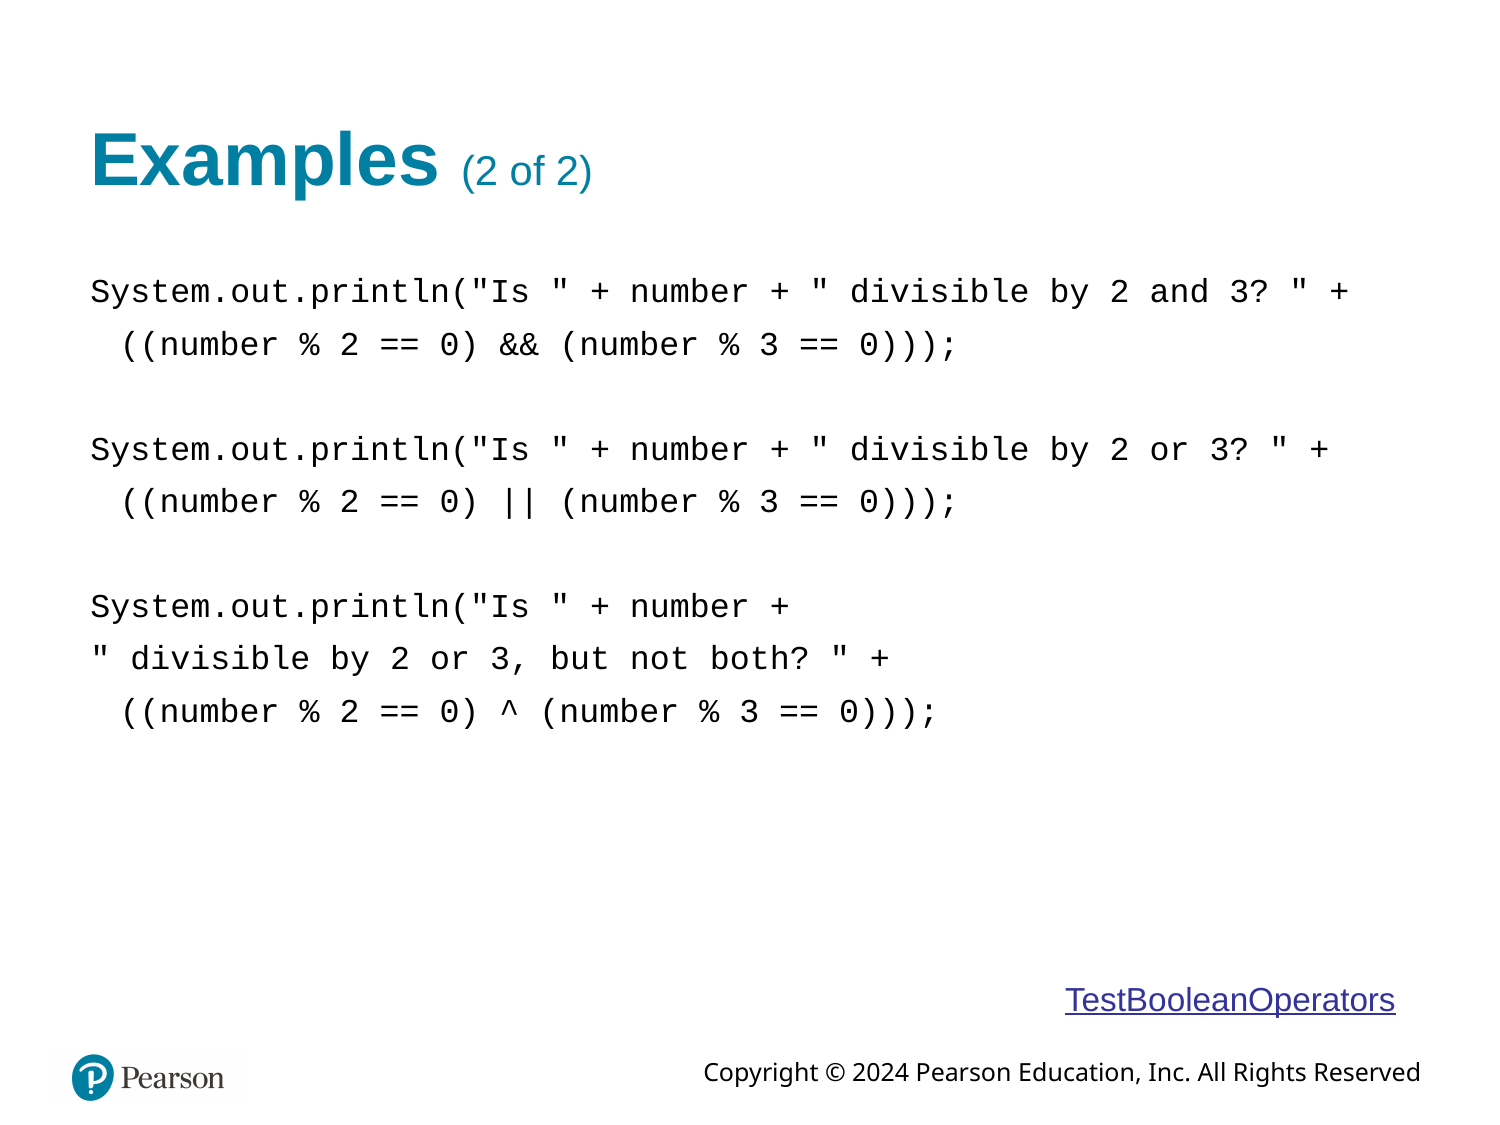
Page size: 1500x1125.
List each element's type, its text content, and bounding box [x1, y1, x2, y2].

title Examples (2 of 2) [75, 35, 1425, 216]
picture [51, 1053, 245, 1102]
list TestBooleanOperators [1050, 963, 1422, 1034]
list System.out.println("Is " + number + " divisible by 2 and 3? " + ((number % 2 == 0) && (number % 3 == 0))); System.out.println("Is " + number + " divisible by 2 or 3? " + ((number % 2 == 0) || (number % 3 == 0))); System.out.println("Is " + number + " divisible by 2 or 3, but not both? " + ((number % 2 == 0) ^ (number % 3 == 0))); [75, 254, 1425, 745]
